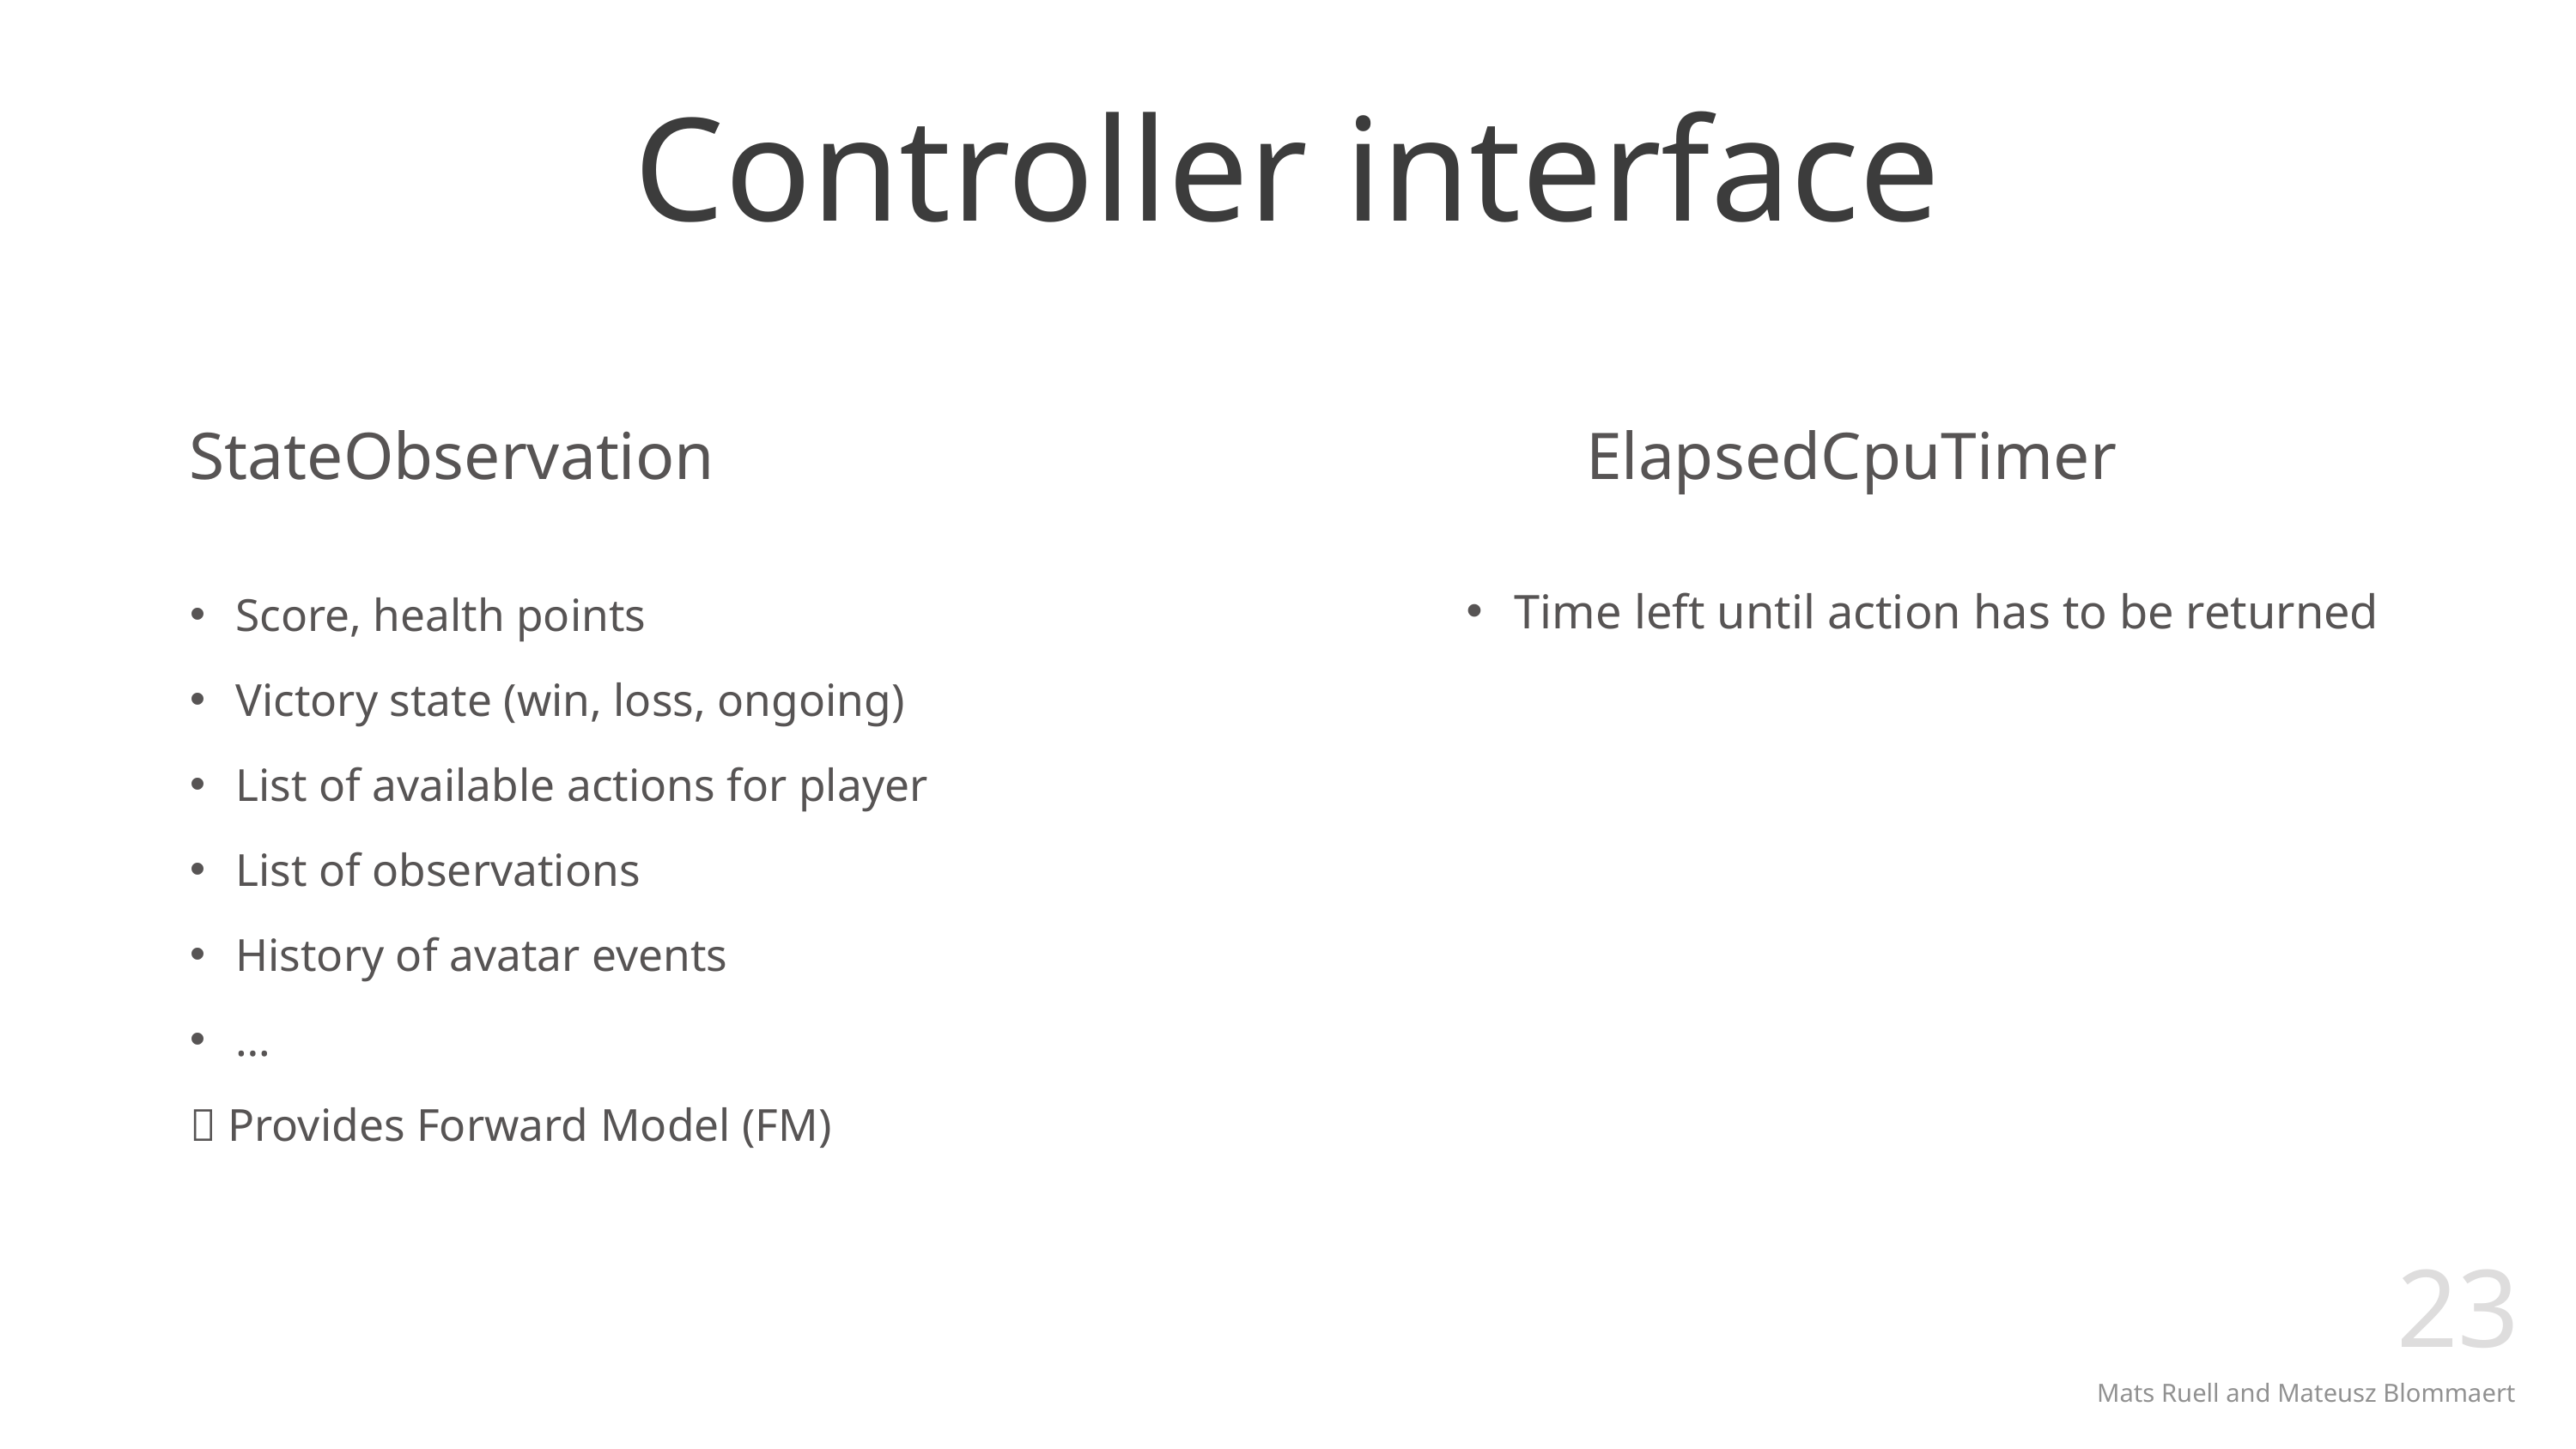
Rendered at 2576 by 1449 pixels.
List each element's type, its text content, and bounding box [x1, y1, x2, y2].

slide_number 23 [2150, 1250, 2532, 1393]
text_box Score, health points Victory state (win, loss, ongoing) List of available actions for player List of observations History of avatar events …  Provides Forward Model (FM) [177, 549, 1279, 1161]
title Controller interface [177, 61, 2399, 259]
text_box ElapsedCpuTimer [1573, 362, 2436, 446]
footer Mats Ruell and Mateusz Blommaert [1573, 1354, 2529, 1432]
text_box StateObservation [177, 362, 1040, 446]
text_box Time left until action has to be returned [1453, 542, 2556, 1154]
